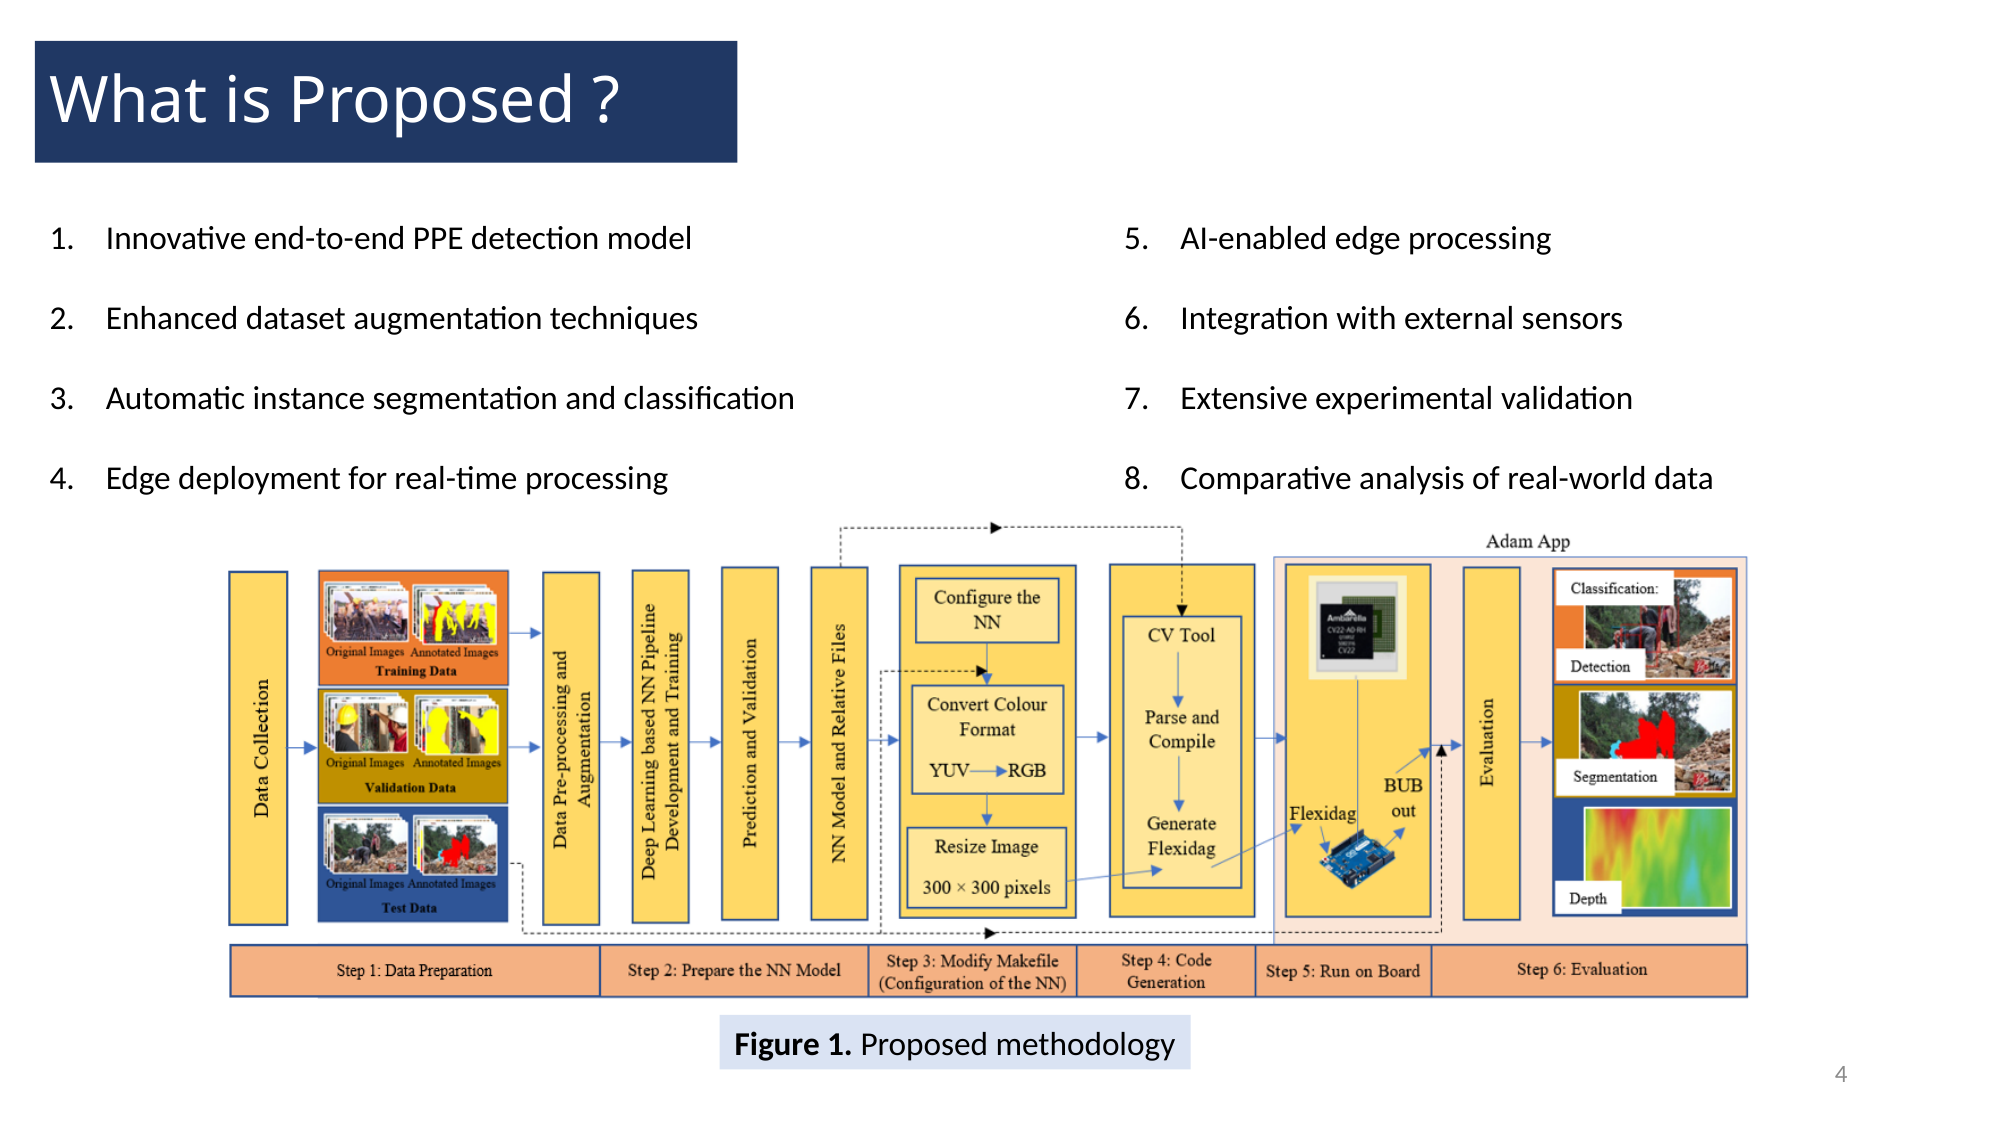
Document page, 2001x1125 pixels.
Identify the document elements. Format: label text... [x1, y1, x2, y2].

picture [217, 510, 1756, 1006]
text_box AI-enabled edge processing Integration with external sensors Extensive experimental validation Comparative analysis of real-world data [1109, 209, 1965, 574]
title What is Proposed ? [34, 40, 738, 163]
text_box Innovative end-to-end PPE detection model Enhanced dataset augmentation techniques Automatic instance segmentation and classification Edge deployment for real-time processing [34, 209, 905, 539]
text_box Figure 1. Proposed methodology [719, 1014, 1191, 1070]
slide_number 4 [1412, 1042, 1863, 1103]
